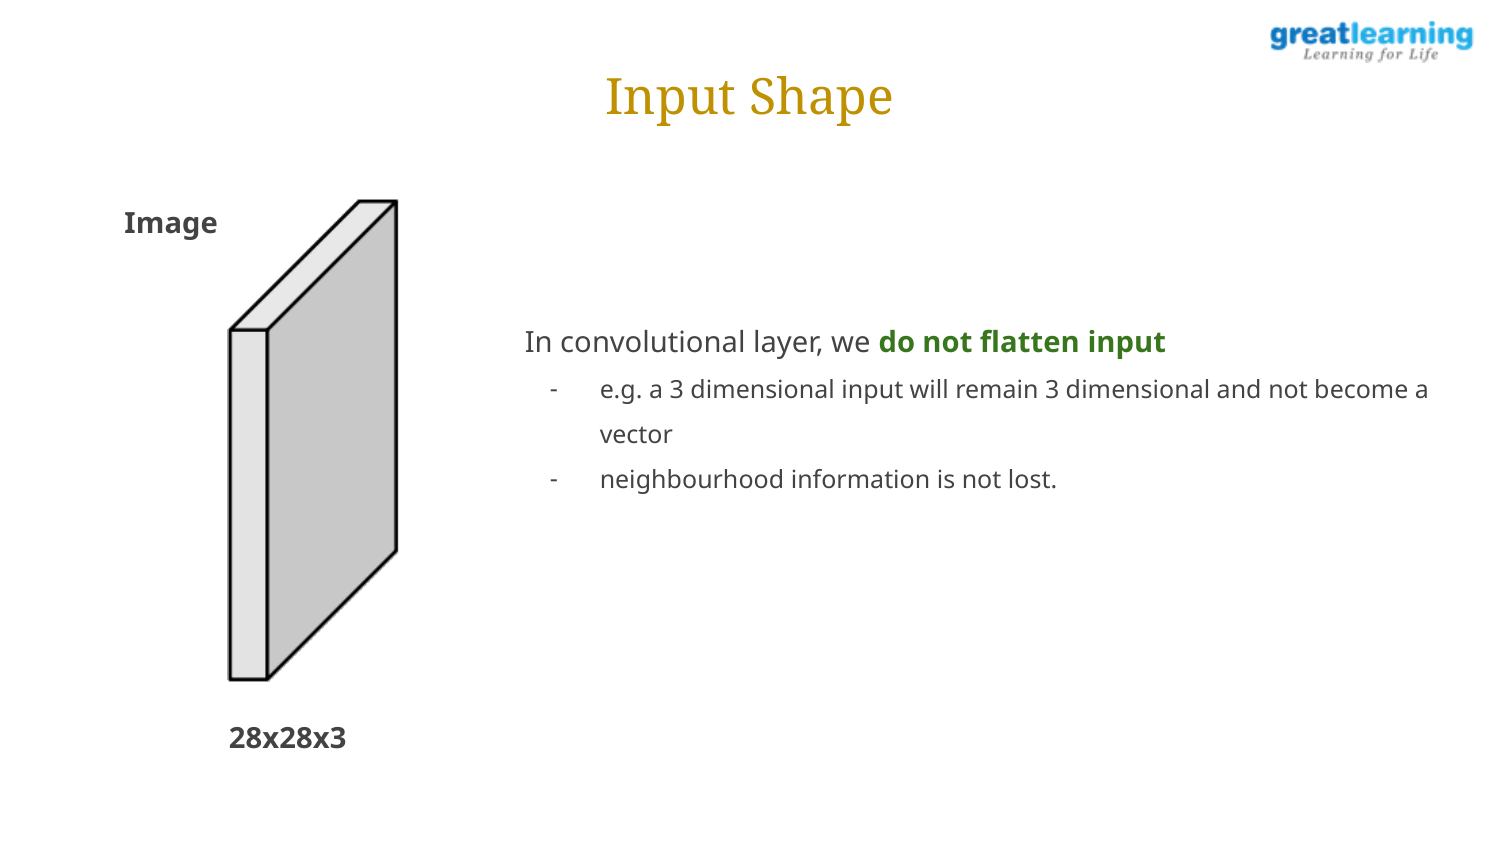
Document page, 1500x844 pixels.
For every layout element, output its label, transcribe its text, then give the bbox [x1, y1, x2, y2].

text_box In convolutional layer, we do not flatten input e.g. a 3 dimensional input will remain 3 dimensional and not become a vector neighbourhood information is not lost. [509, 250, 1471, 549]
picture [202, 193, 409, 691]
text_box Input Shape [154, 59, 1346, 130]
text_box 28x28x3 [185, 708, 391, 766]
text_box Image [68, 193, 200, 251]
picture [1270, 20, 1474, 63]
